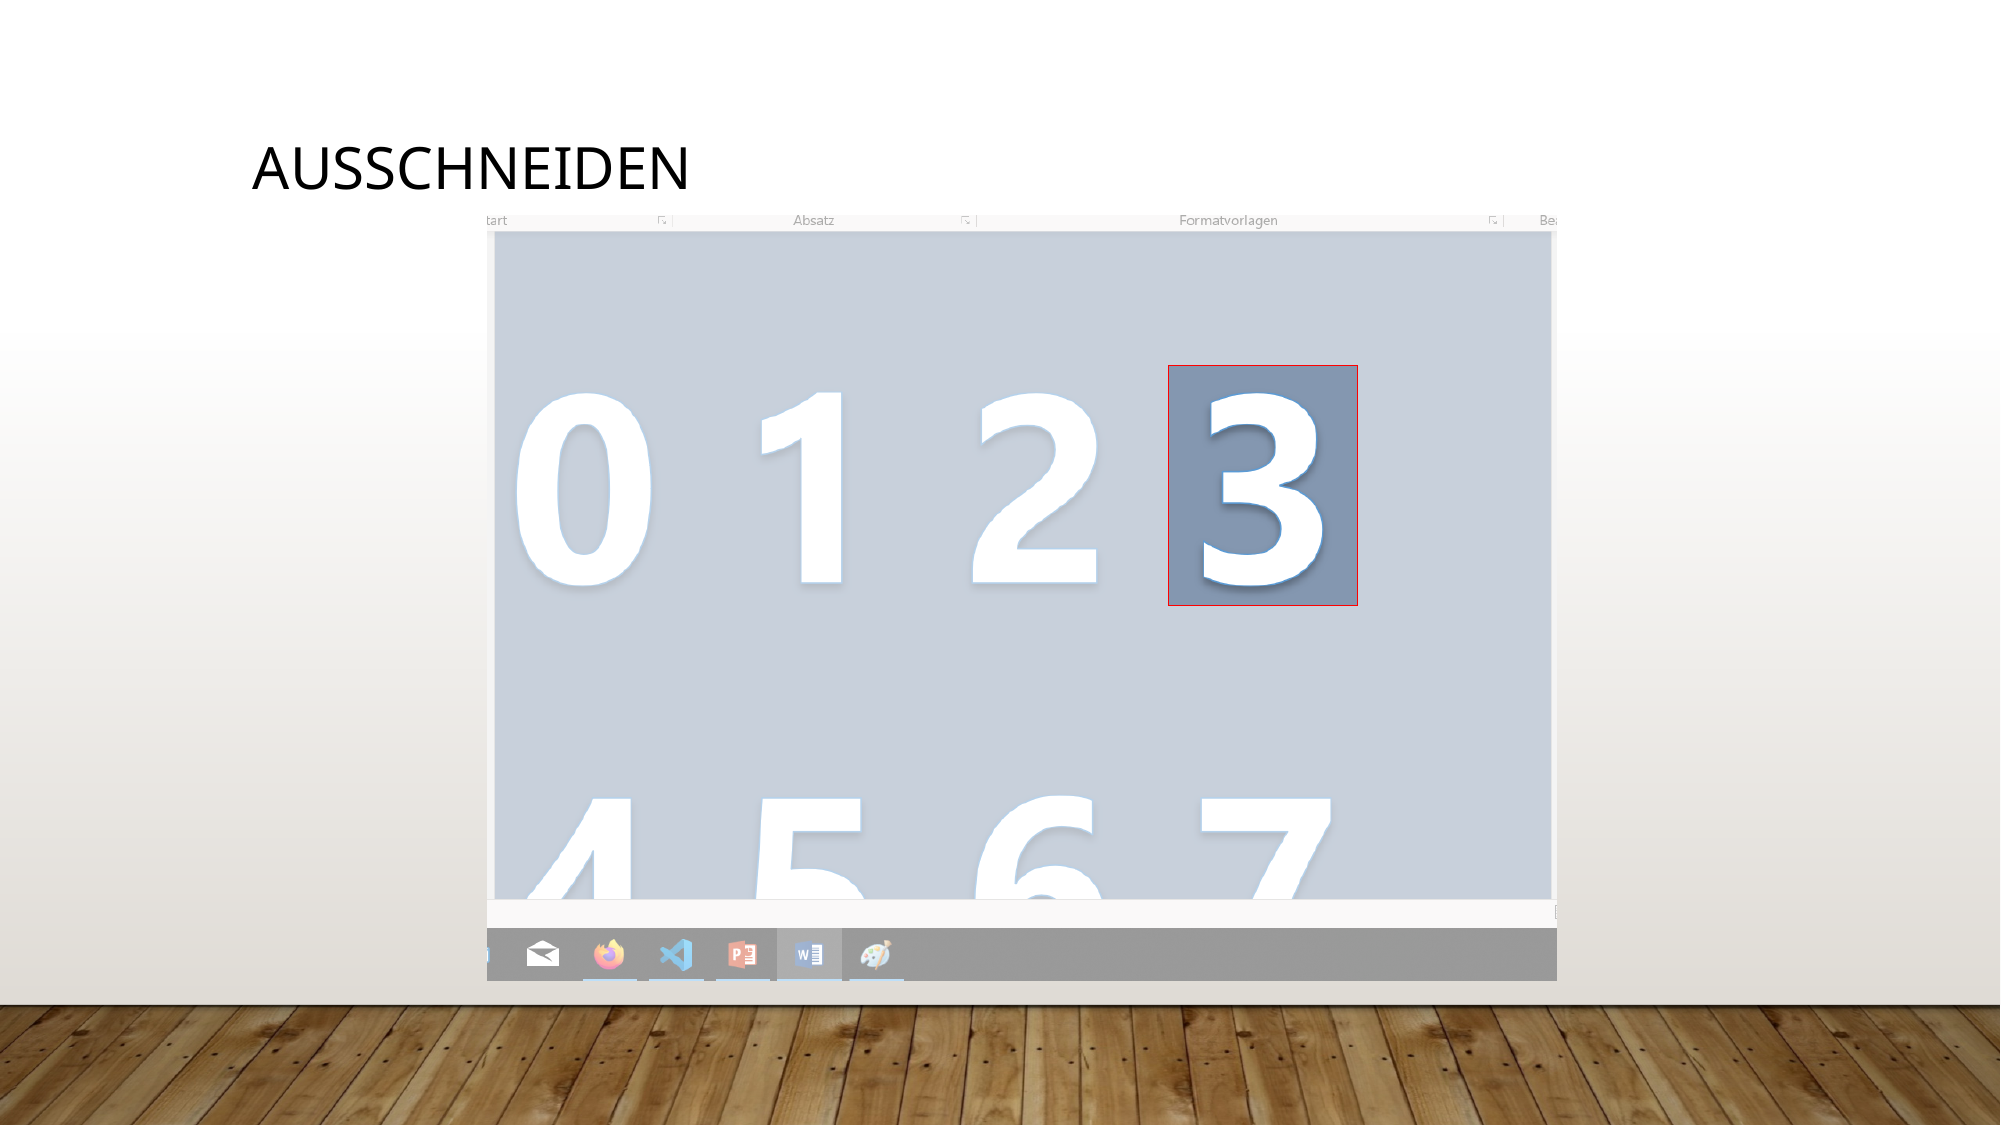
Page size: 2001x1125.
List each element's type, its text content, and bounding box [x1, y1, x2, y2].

picture [486, 215, 1557, 982]
picture [0, 1005, 2000, 1125]
text_box Ausschneiden [238, 131, 1814, 305]
